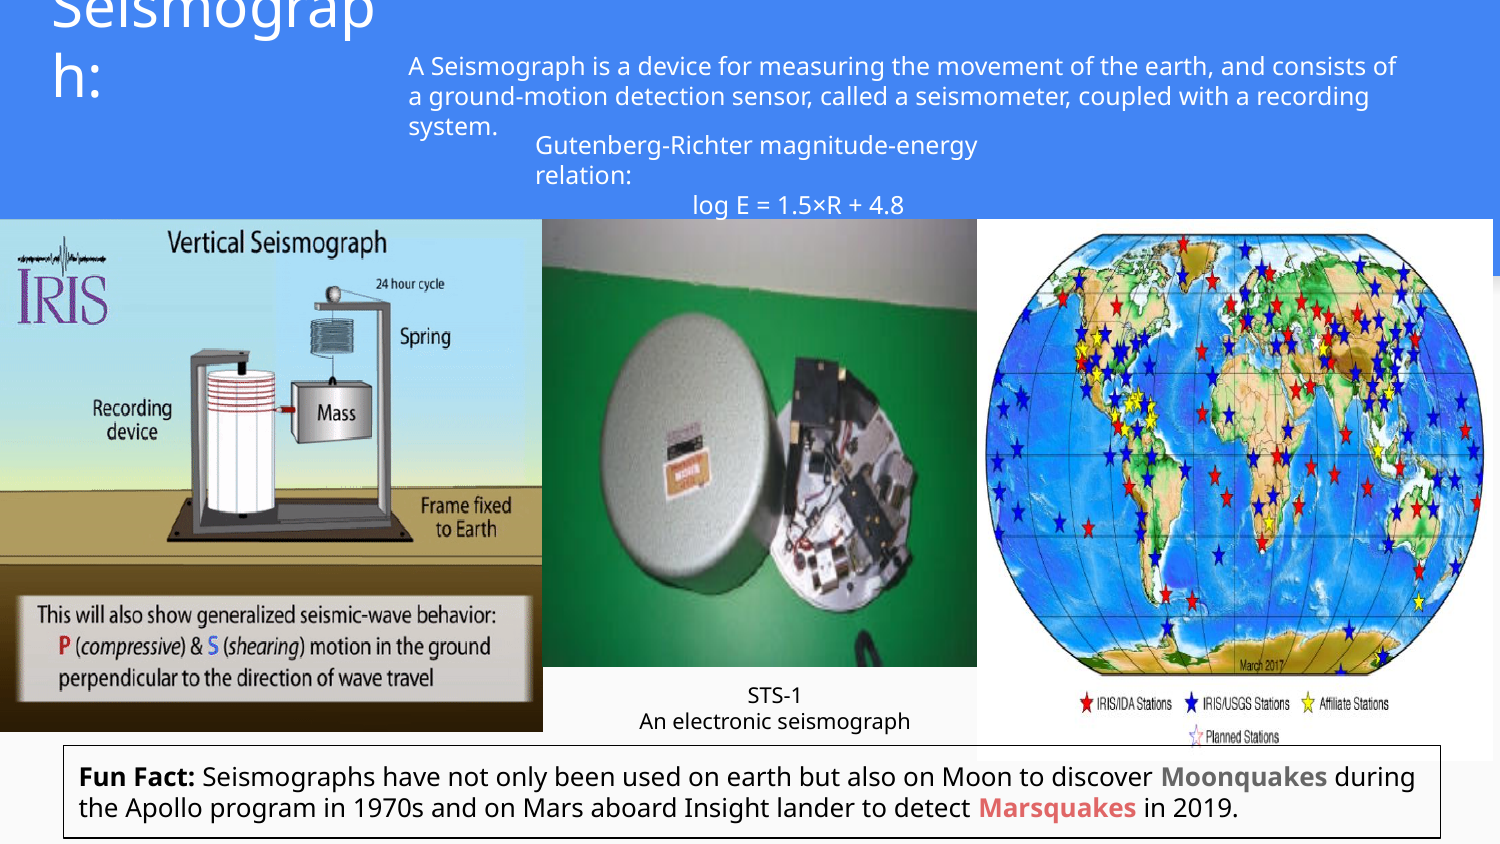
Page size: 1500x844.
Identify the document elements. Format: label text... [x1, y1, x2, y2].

text_box A Seismograph is a device for measuring the movement of the earth, and consists of a ground-motion detection sensor, called a seismometer, coupled with a recording system. [393, 35, 1415, 156]
picture [0, 218, 1493, 761]
title Seismograph: [36, 38, 393, 124]
text_box STS-1 An electronic seismograph [623, 675, 928, 745]
text_box Fun Fact: Seismographs have not only been used on earth but also on Moon to discover Moonquakes during the Apollo program in 1970s and on Mars aboard Insight lander to detect Marsquakes in 2019. [63, 745, 1441, 838]
text_box Gutenberg-Richter magnitude-energy relation: log E = 1.5×R + 4.8 [520, 114, 1077, 217]
